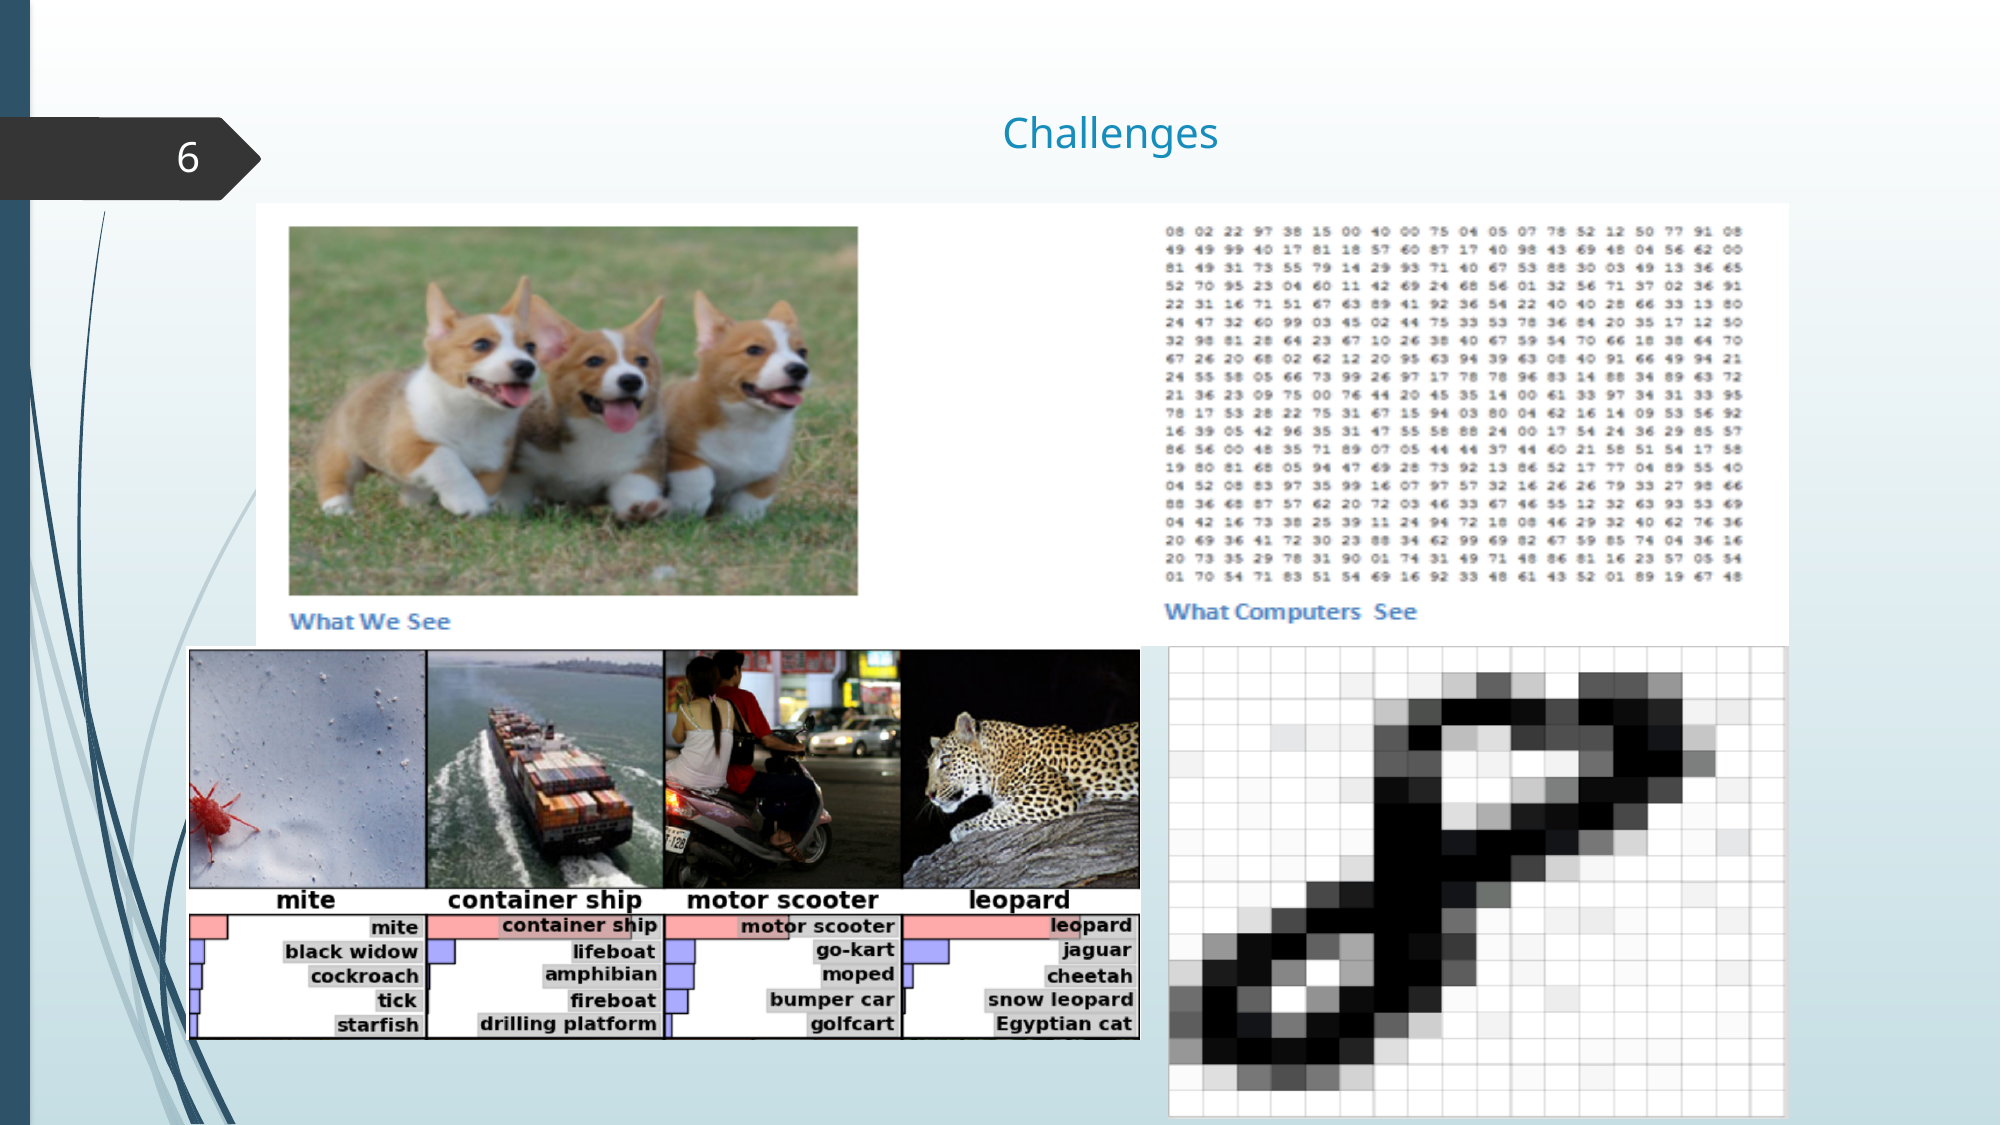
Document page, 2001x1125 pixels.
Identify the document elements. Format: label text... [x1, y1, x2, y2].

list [255, 203, 1789, 647]
slide_number 6 [87, 129, 216, 190]
picture [1168, 645, 1789, 1119]
picture [186, 645, 1142, 1040]
title Challenges [334, 99, 1888, 217]
